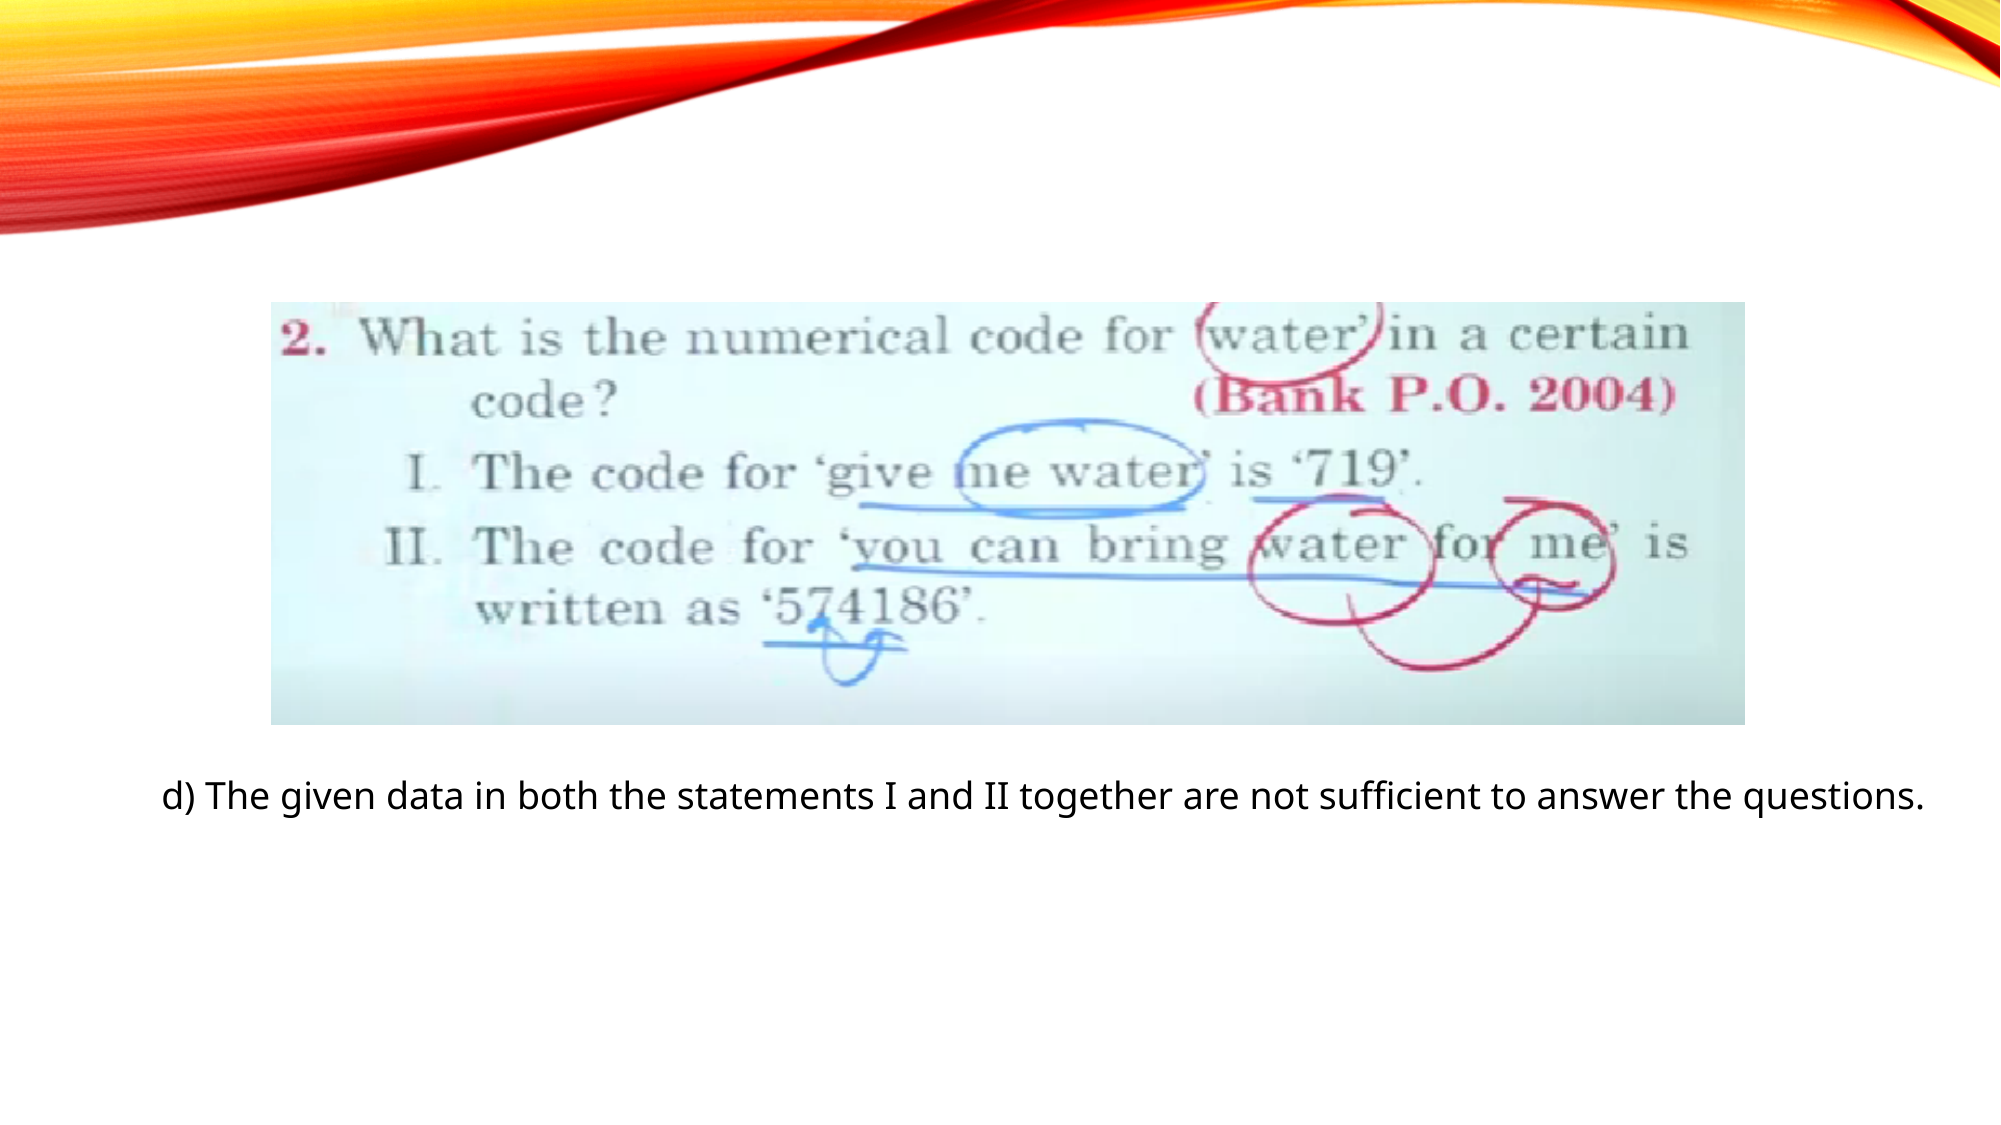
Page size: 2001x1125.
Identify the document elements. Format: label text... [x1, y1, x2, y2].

picture [0, 0, 2000, 237]
picture [271, 302, 1745, 725]
text_box d) The given data in both the statements I and II together are not sufficient to answer the questions. [146, 764, 1942, 825]
